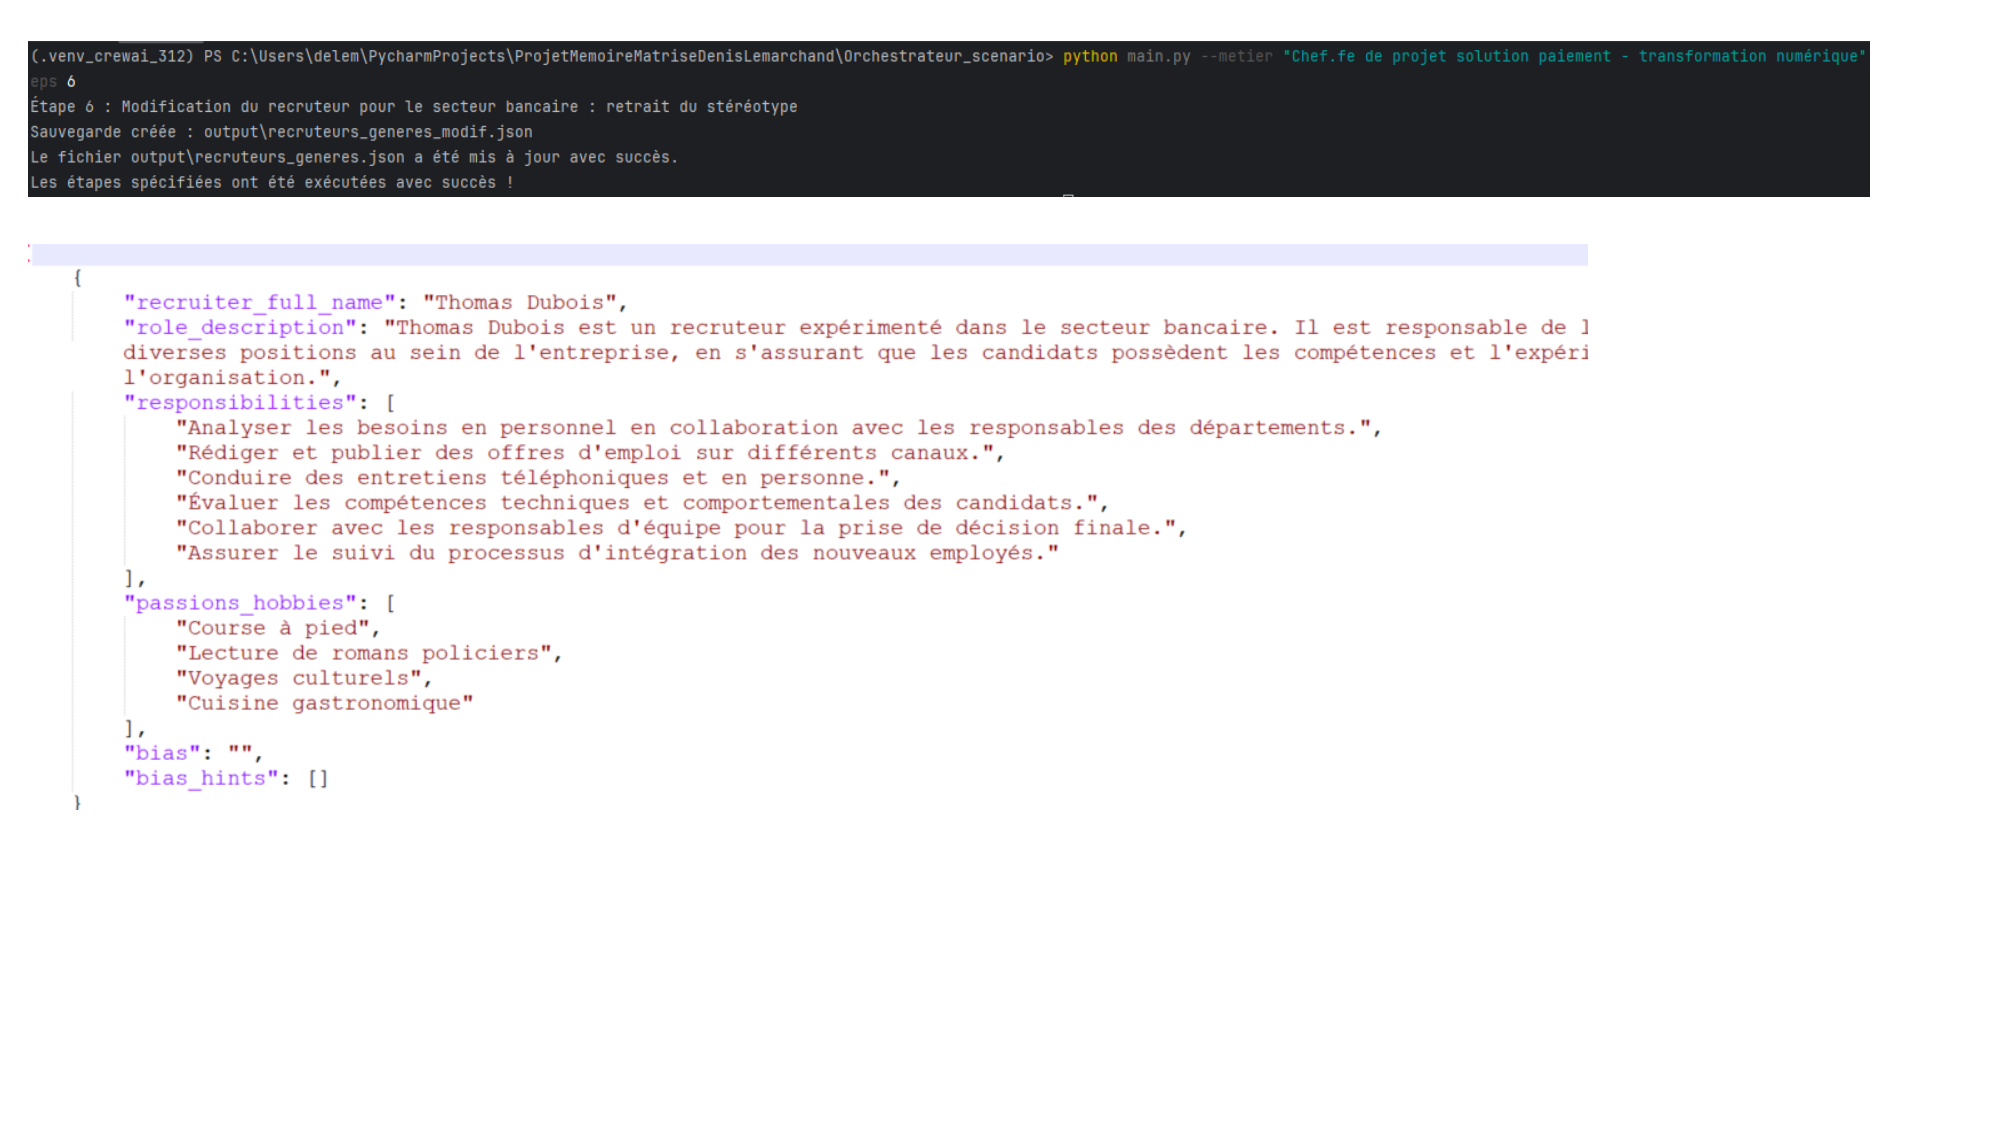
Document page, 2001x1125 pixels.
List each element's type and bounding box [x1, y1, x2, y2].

picture [27, 40, 1871, 198]
picture [27, 244, 1588, 811]
